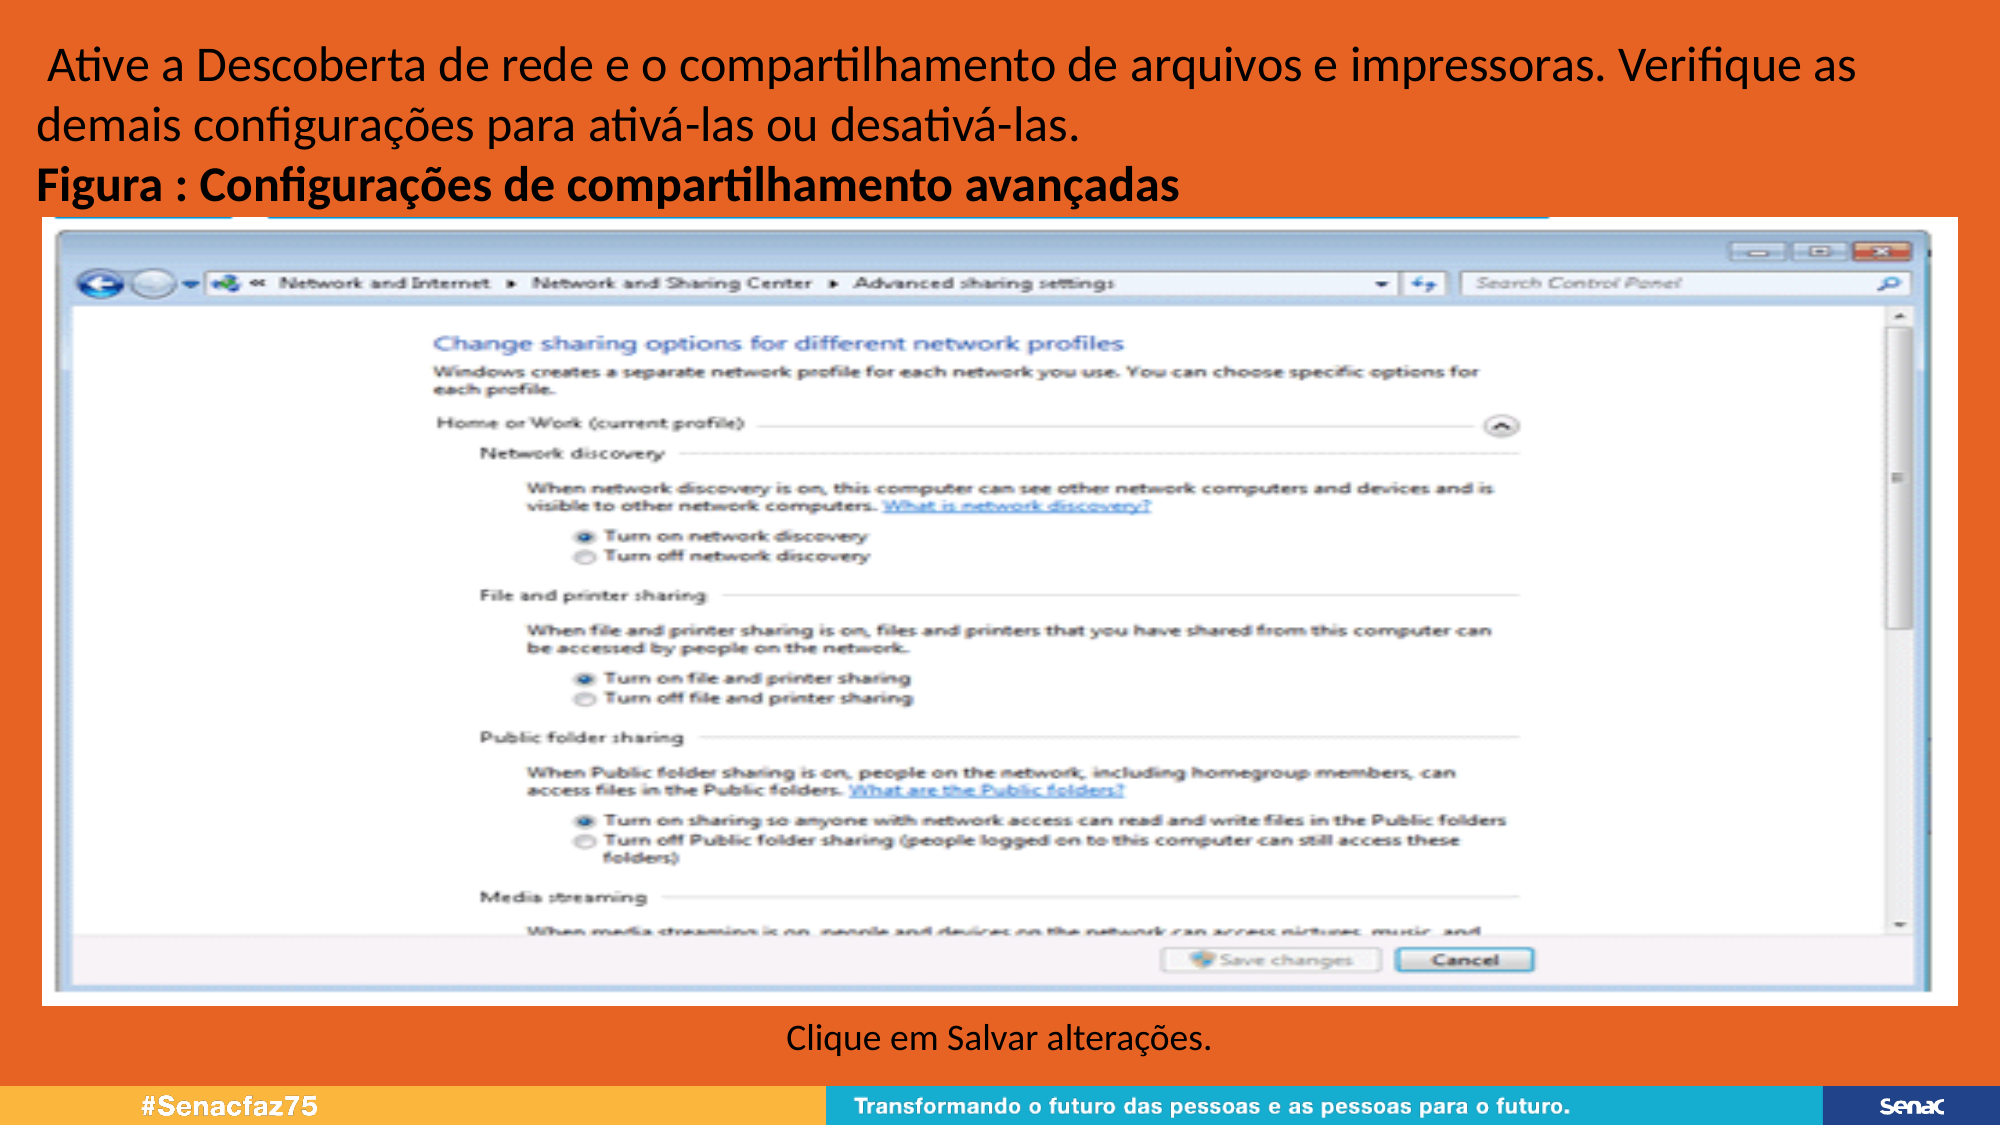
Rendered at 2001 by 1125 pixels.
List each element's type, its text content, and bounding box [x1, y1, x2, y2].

picture [0, 1078, 2000, 1125]
text_box Ative a Descoberta de rede e o compartilhamento de arquivos e impressoras. Verifique as demais configurações para ativá-las ou desativá-las. Figura : Configurações de compartilhamento avançadas [21, 24, 1979, 284]
text_box Clique em Salvar alterações. [771, 1006, 1229, 1065]
picture [42, 217, 1958, 1006]
